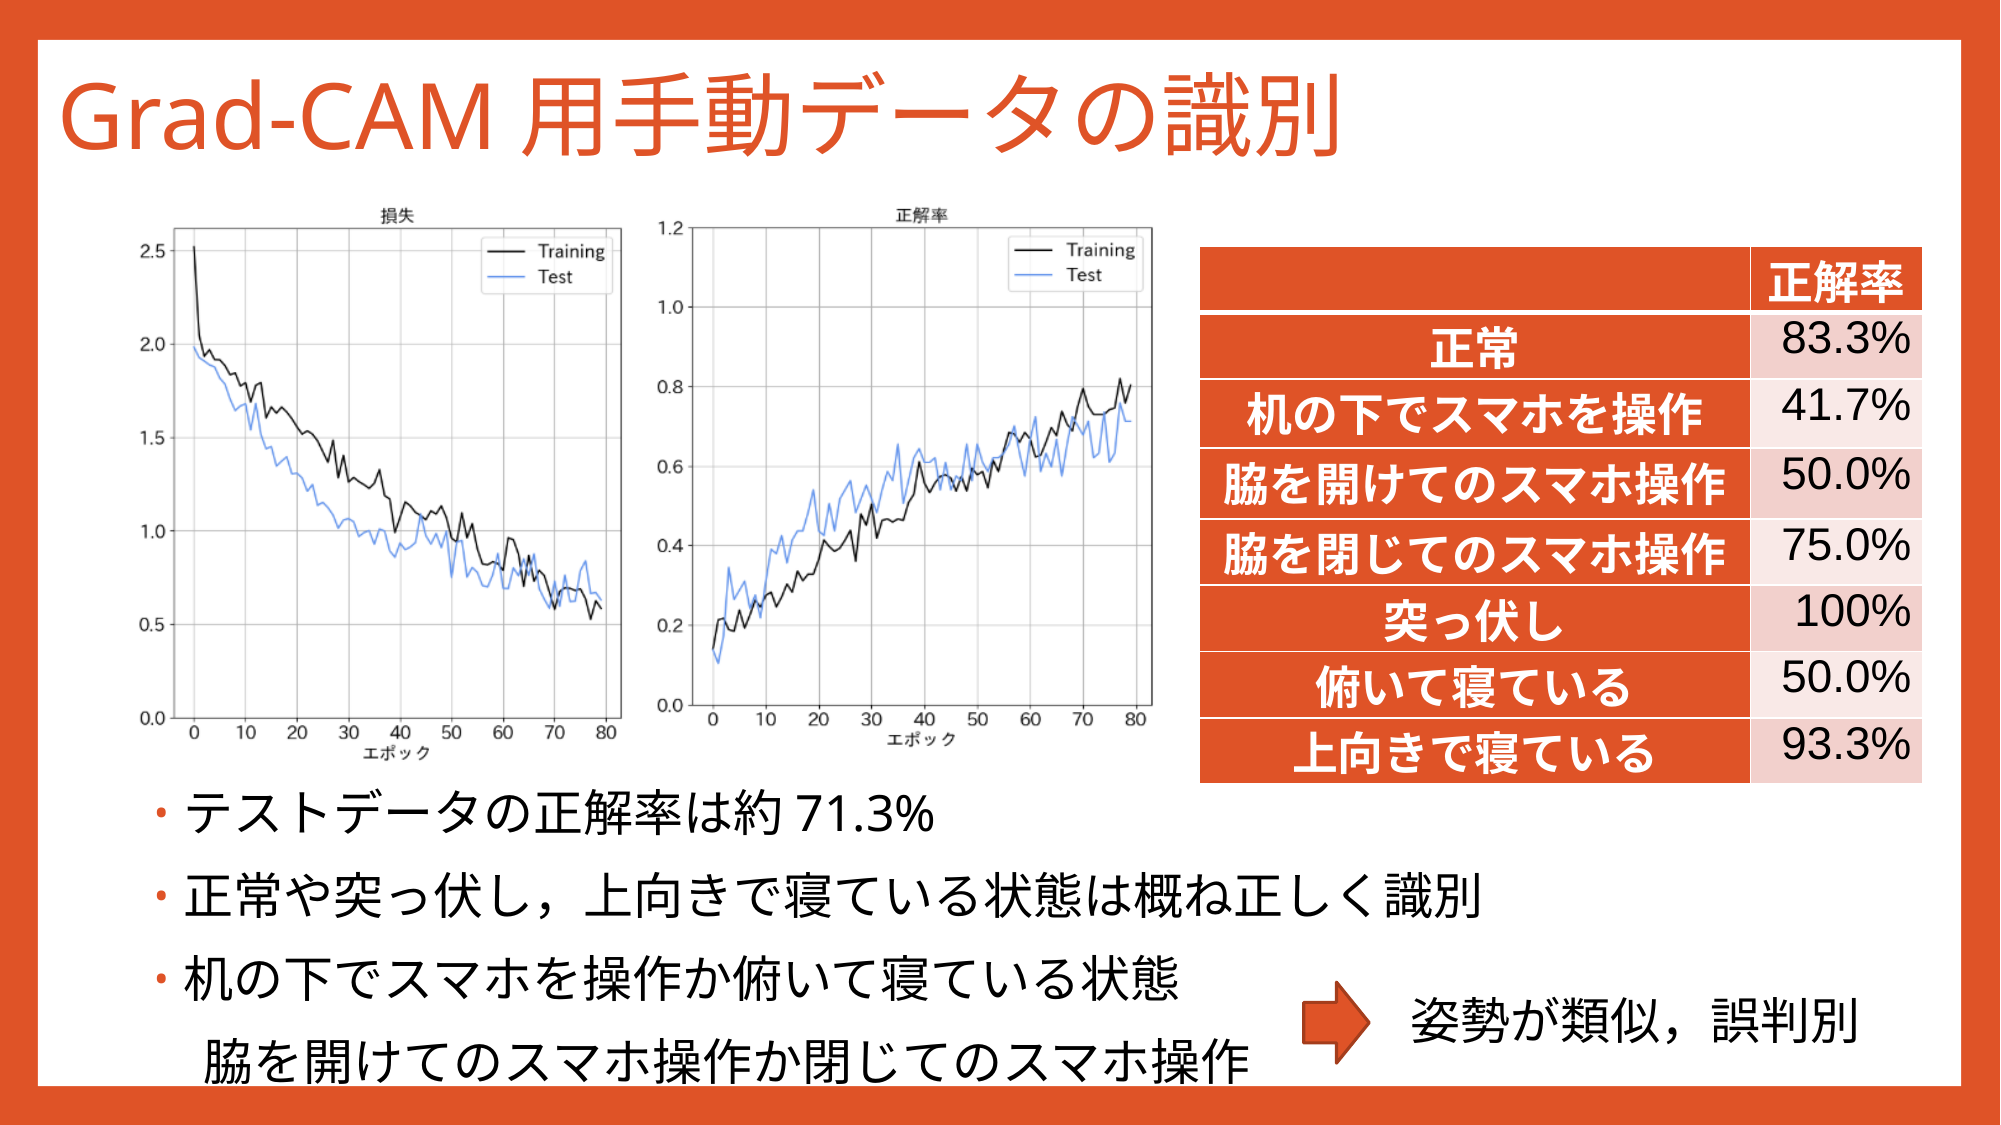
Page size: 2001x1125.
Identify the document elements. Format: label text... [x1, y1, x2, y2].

text_box 姿勢が類似，誤判別 [1395, 982, 1876, 1057]
table_cell 100% [1751, 586, 1922, 651]
table_cell 50.0% [1751, 652, 1922, 717]
table_cell 83.3% [1751, 315, 1922, 378]
text_box [1302, 980, 1371, 1065]
picture [643, 196, 1154, 752]
table_header 正解率 [1751, 247, 1922, 310]
table_cell 93.3% [1751, 719, 1922, 783]
table_cell 突っ伏し [1200, 586, 1750, 651]
table_cell 41.7% [1751, 380, 1922, 447]
table_header [1200, 247, 1750, 310]
table_cell 50.0% [1751, 449, 1922, 518]
table_cell 脇を閉じてのスマホ操作 [1200, 520, 1750, 584]
list テストデータの正解率は約71.3% 正常や突っ伏し，上向きで寝ている状態は概ね正しく識別 机の下でスマホを操作か俯いて寝ている状態 脇を開けてのスマホ操作か閉じてのスマホ操作 [131, 780, 1751, 1064]
table_cell 脇を開けてのスマホ操作 [1200, 449, 1750, 518]
table_cell 上向きで寝ている [1200, 719, 1750, 783]
table_cell 正常 [1200, 315, 1750, 378]
table_cell 机の下でスマホを操作 [1200, 380, 1750, 447]
picture [131, 196, 638, 767]
table_cell 俯いて寝ている [1200, 652, 1750, 717]
table_cell 75.0% [1751, 520, 1922, 584]
title Grad-CAM用手動データの識別 [42, 9, 1756, 232]
